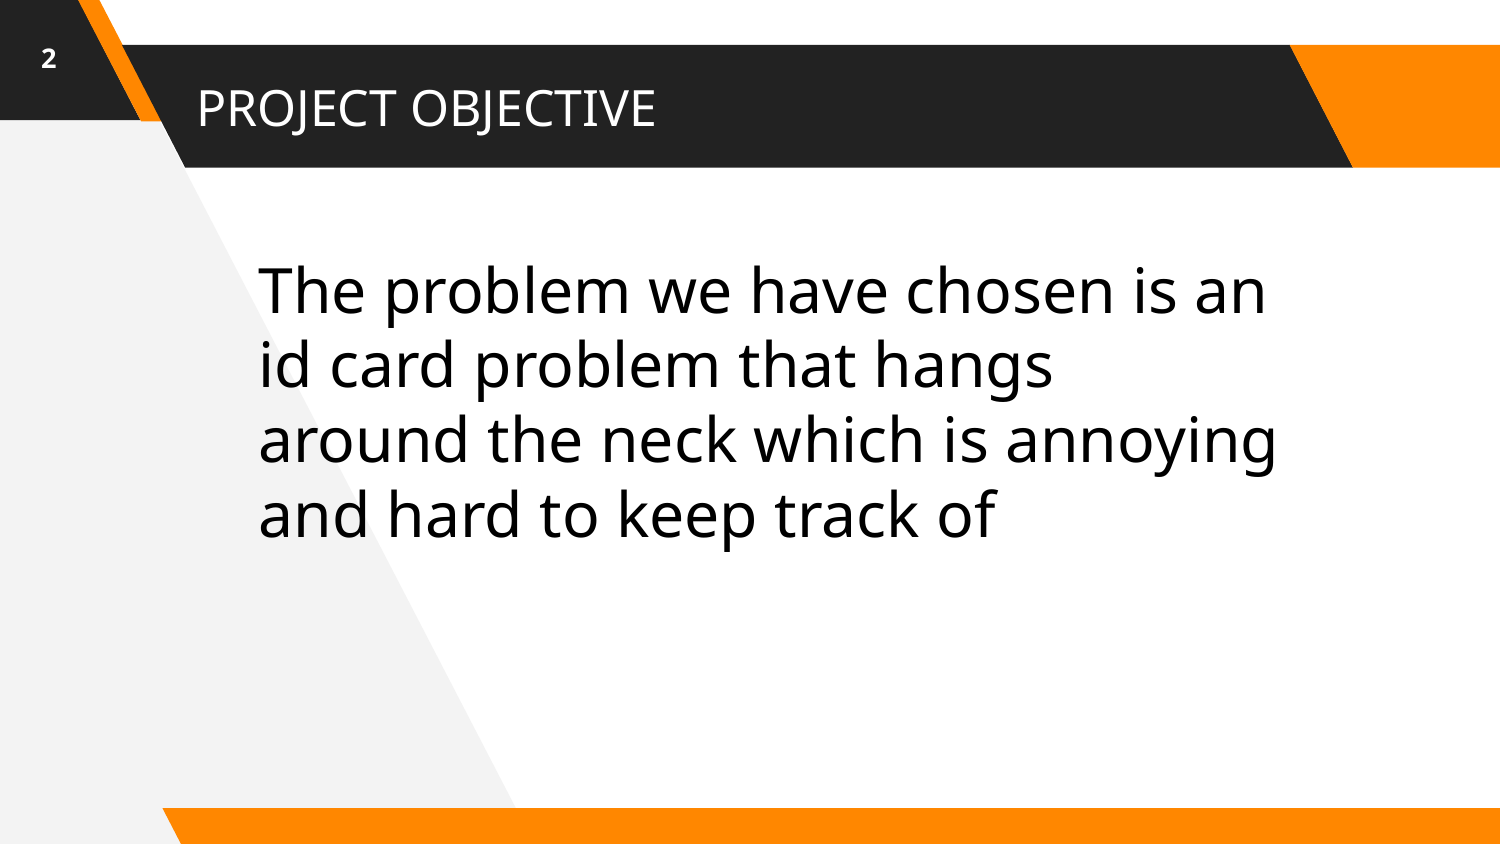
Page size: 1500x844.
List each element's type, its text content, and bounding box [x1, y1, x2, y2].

slide_number 2 [0, 0, 98, 121]
text_box The problem we have chosen is an id card problem that hangs around the neck which is annoying and hard to keep track of [243, 235, 1299, 566]
title PROJECT OBJECTIVE [181, 45, 1285, 169]
